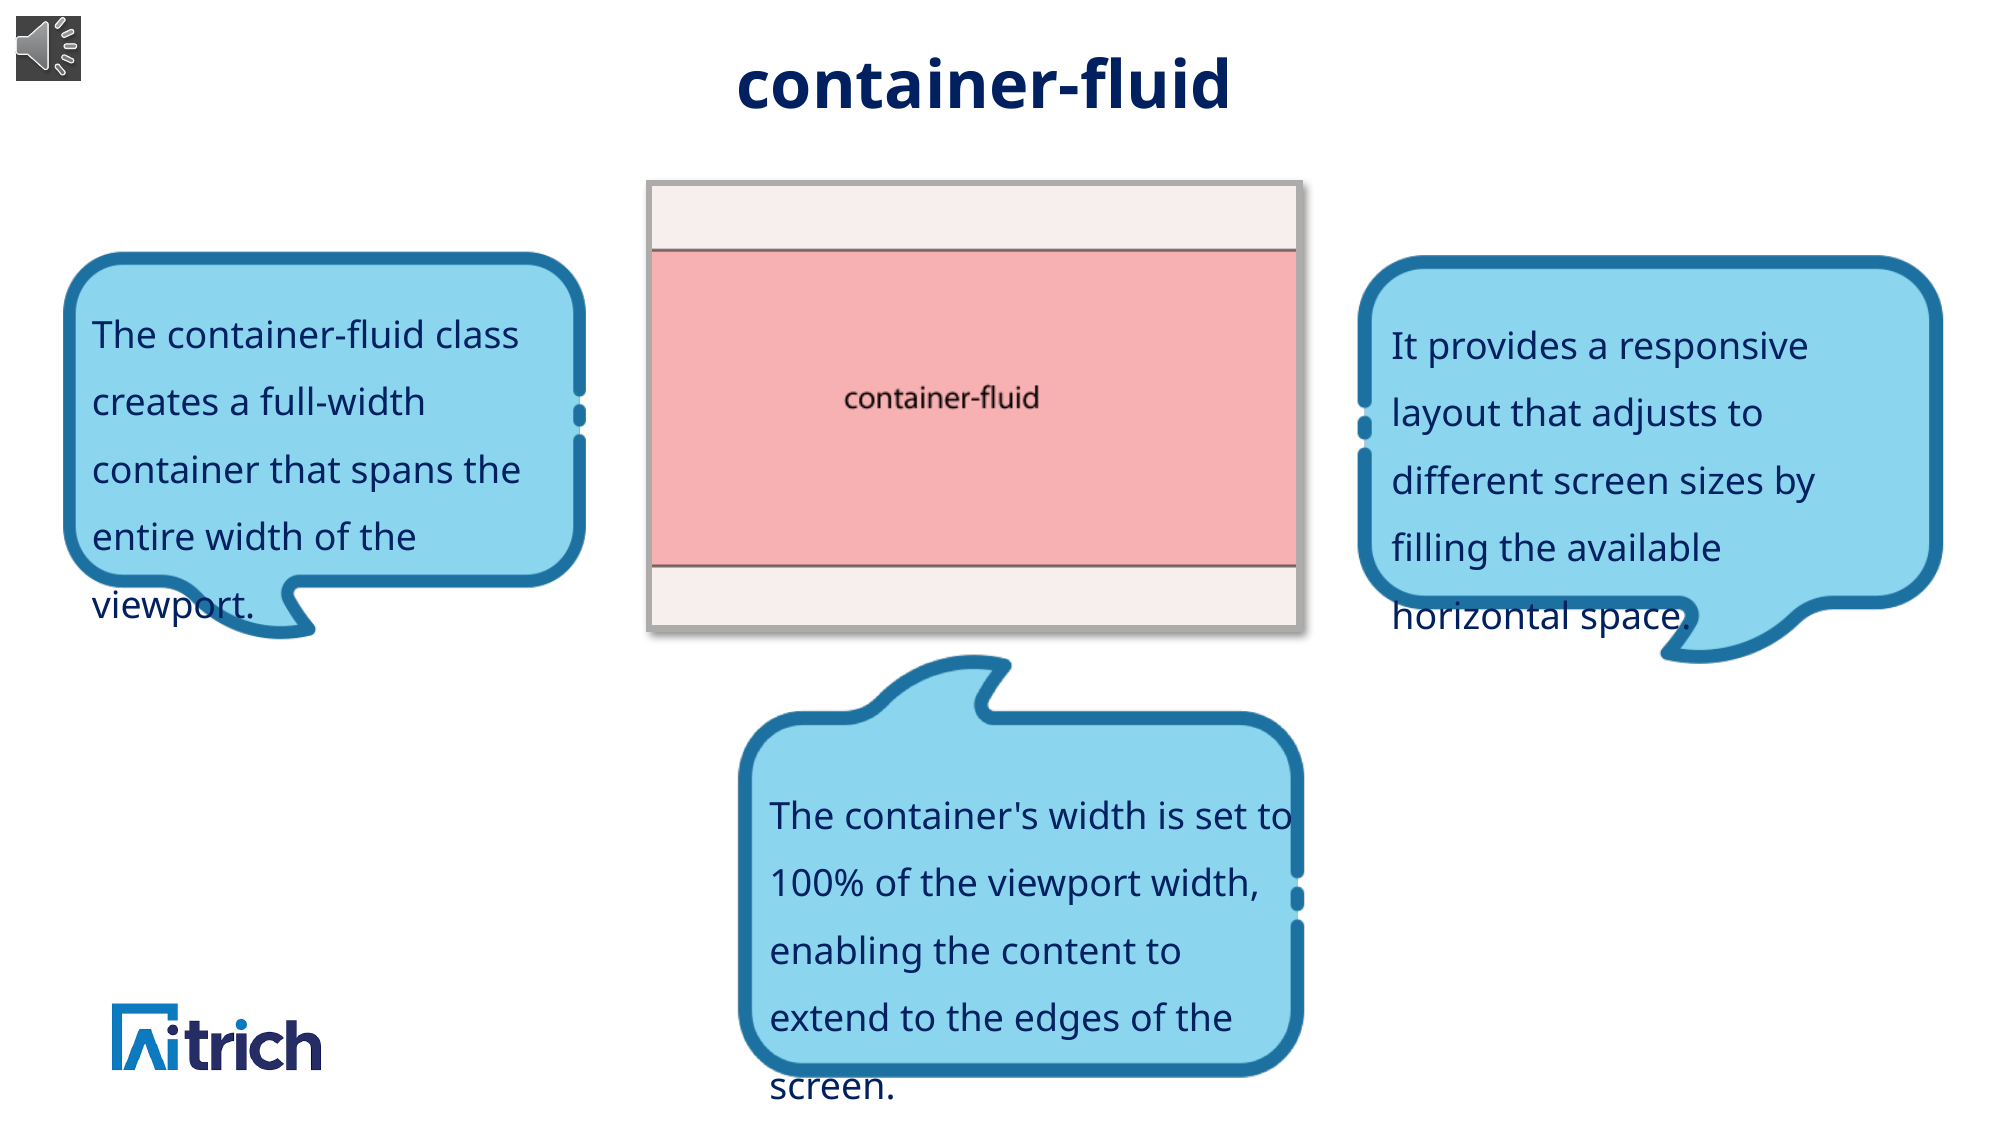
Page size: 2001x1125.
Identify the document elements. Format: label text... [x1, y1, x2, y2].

picture [109, 1001, 323, 1072]
text_box container-fluid [721, 34, 1264, 175]
picture [651, 186, 1297, 626]
text_box The container's width is set to 100% of the viewport width, enabling the content to extend to the edges of the screen. [754, 761, 1317, 1115]
picture [1352, 252, 1949, 667]
picture [58, 249, 591, 642]
picture [732, 651, 1310, 1080]
picture [14, 14, 82, 82]
